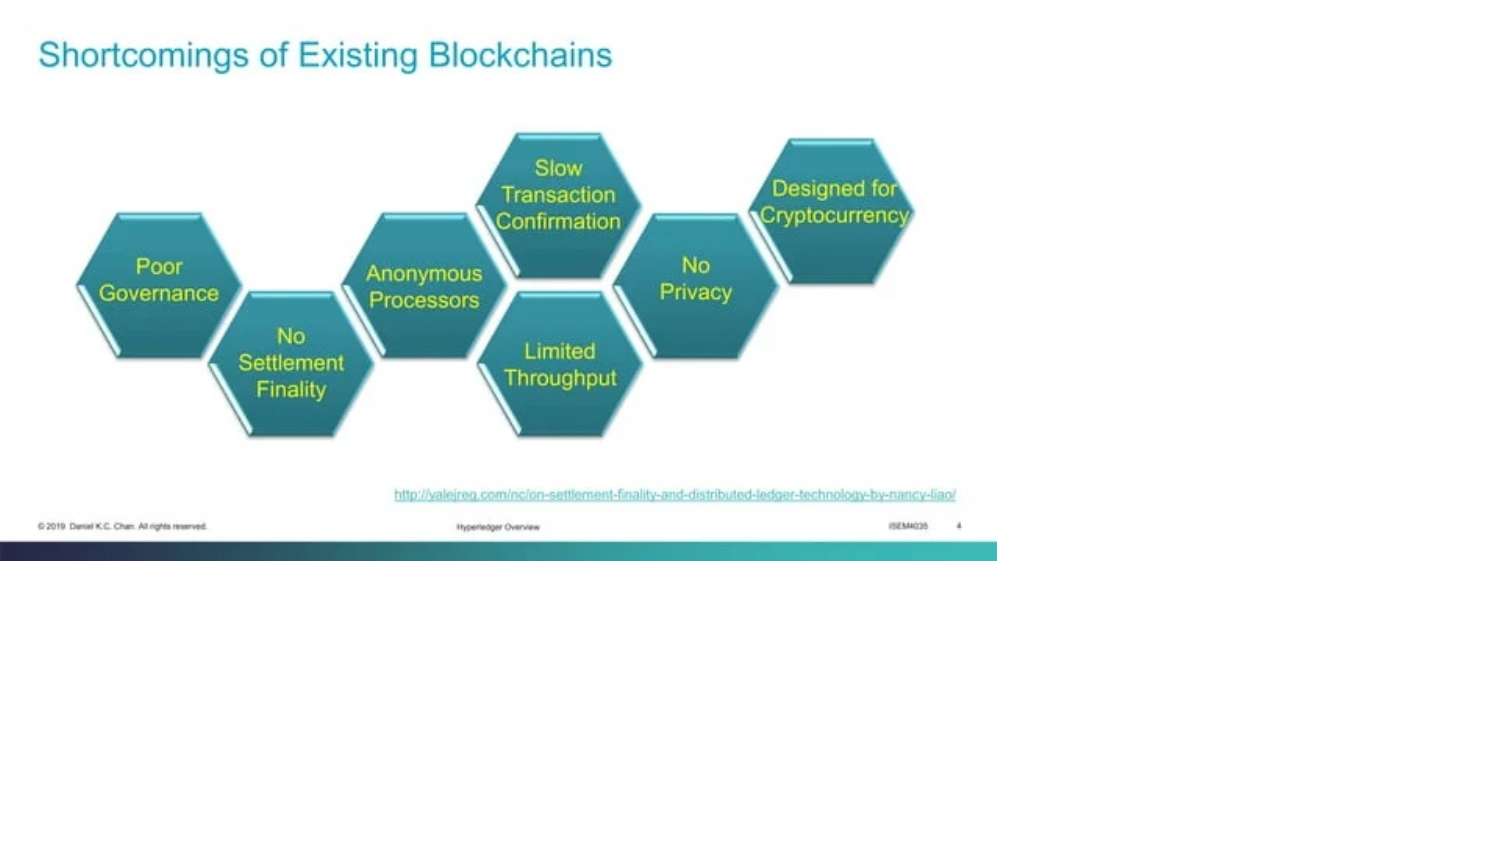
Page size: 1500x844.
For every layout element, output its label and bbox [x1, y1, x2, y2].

picture [0, 0, 997, 562]
